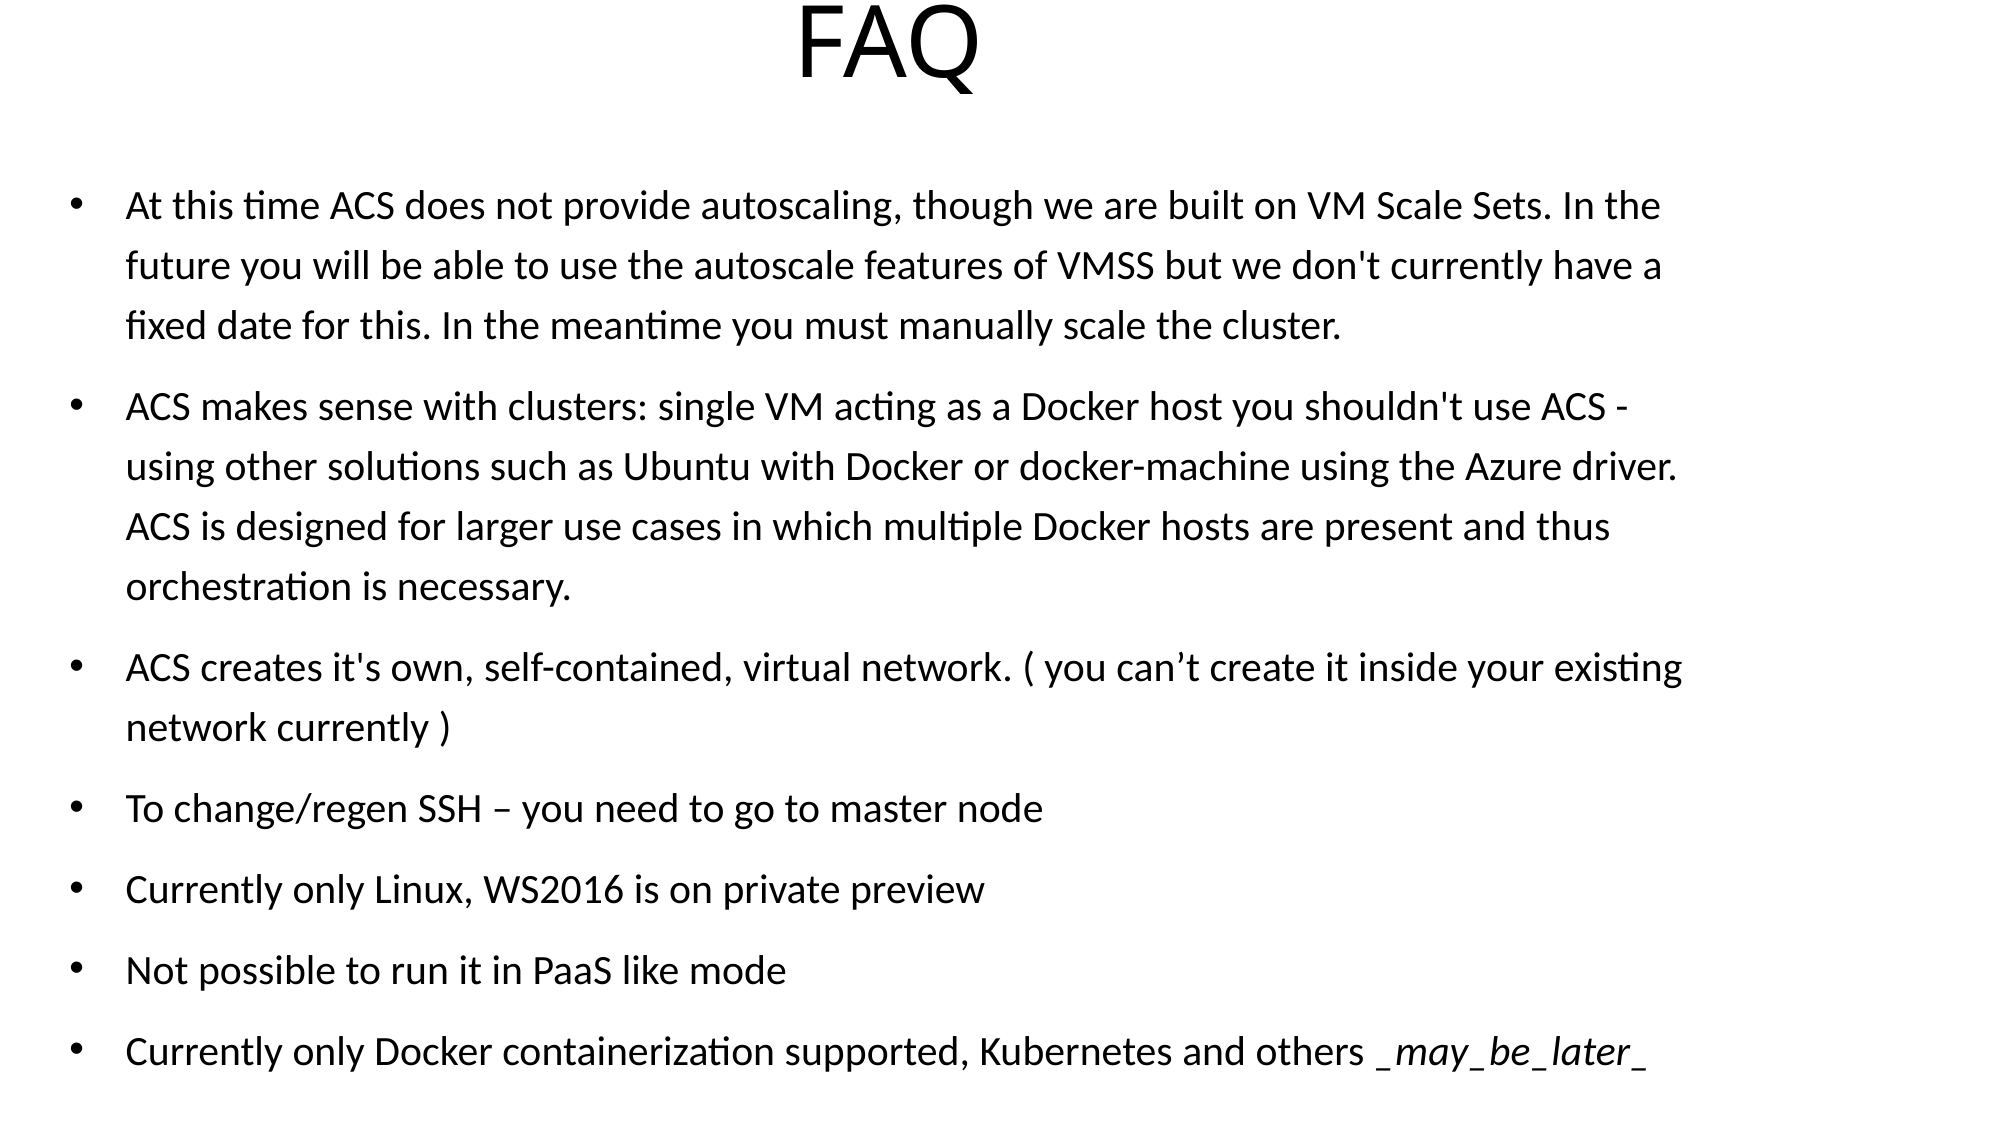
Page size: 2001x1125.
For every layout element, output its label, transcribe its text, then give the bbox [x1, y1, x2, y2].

title Azure Container Service – FAQ [193, 16, 1585, 107]
subtitle At this time ACS does not provide autoscaling, though we are built on VM Scale Sets. In the future you will be able to use the autoscale features of VMSS but we don't currently have a fixed date for this. In the meantime you must manually scale the cluster. ACS makes sense with clusters: single VM acting as a Docker host you shouldn't use ACS - using other solutions such as Ubuntu with Docker or docker-machine using the Azure driver. ACS is designed for larger use cases in which multiple Docker hosts are present and thus orchestration is necessary. ACS creates it's own, self-contained, virtual network. ( you can’t create it inside your existing network currently ) To change/regen SSH – you need to go to master node Currently only Linux, WS2016 is on private preview Not possible to run it in PaaS like mode Currently only Docker containerization supported, Kubernetes and others _may_be_later_ [54, 160, 1723, 1007]
